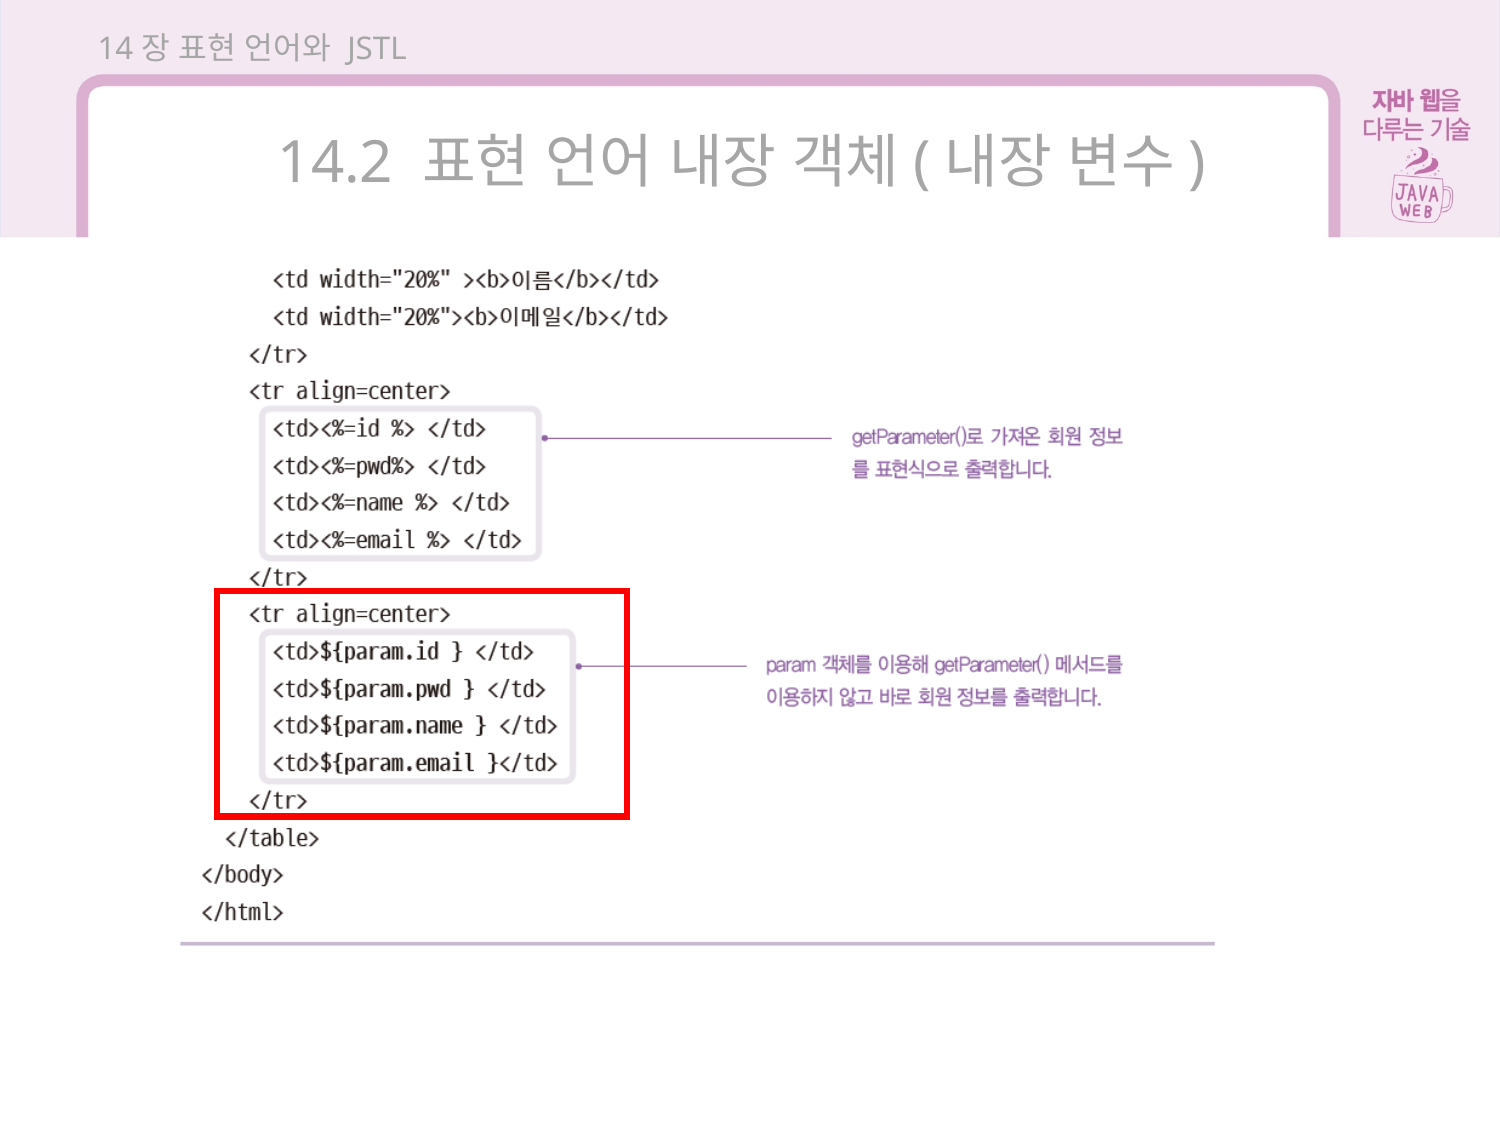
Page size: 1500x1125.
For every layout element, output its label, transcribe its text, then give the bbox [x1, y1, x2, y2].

text_box 14.2 표현 언어 내장 객체(내장 변수) [217, 117, 1268, 202]
picture [0, 0, 1500, 1125]
text_box 14장 표현 언어와 JSTL [82, 0, 1133, 74]
